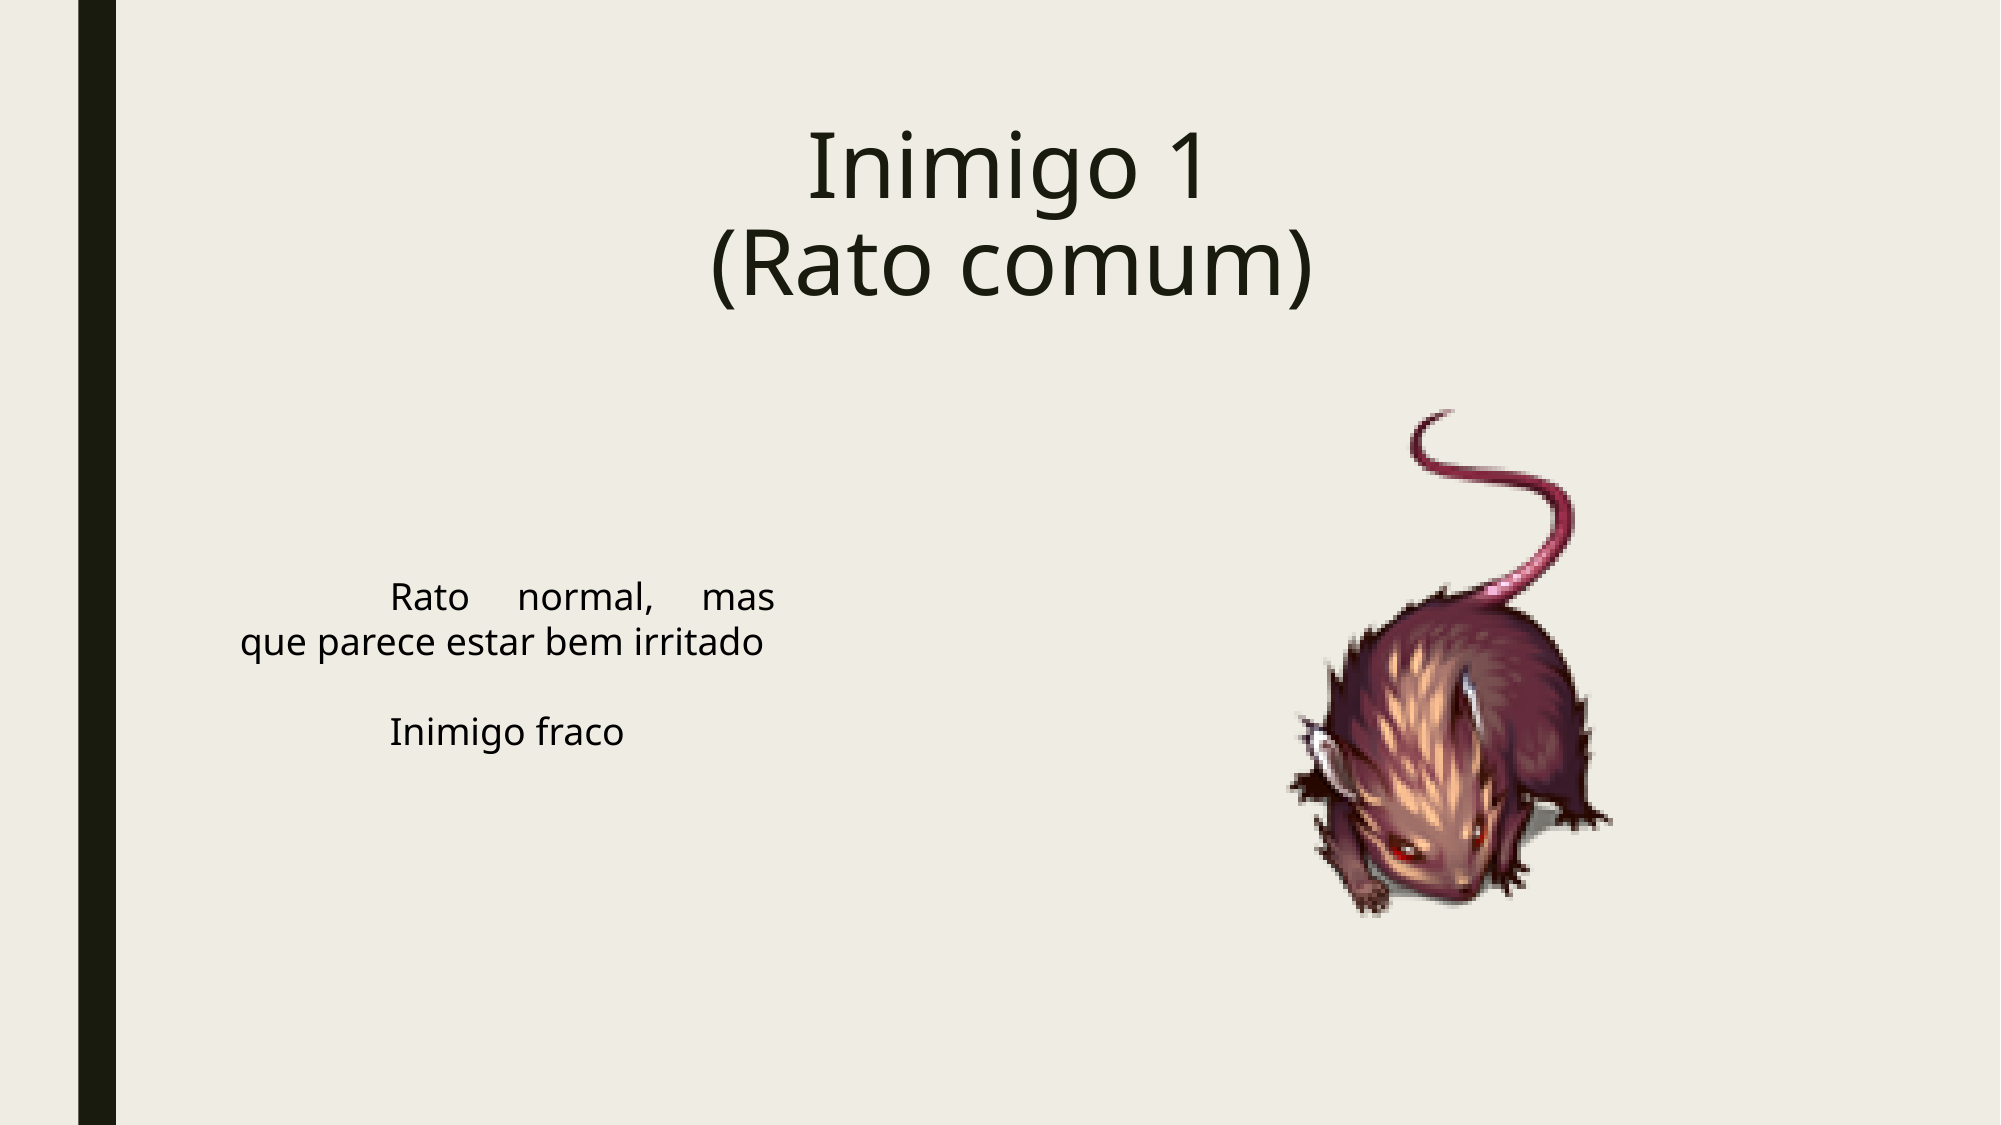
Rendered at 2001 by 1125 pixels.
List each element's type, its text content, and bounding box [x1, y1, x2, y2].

picture [1286, 409, 1613, 918]
text_box Rato normal, mas que parece estar bem irritado Inimigo fraco [224, 565, 791, 761]
text_box Inimigo 1 (Rato comum) [224, 112, 1800, 357]
